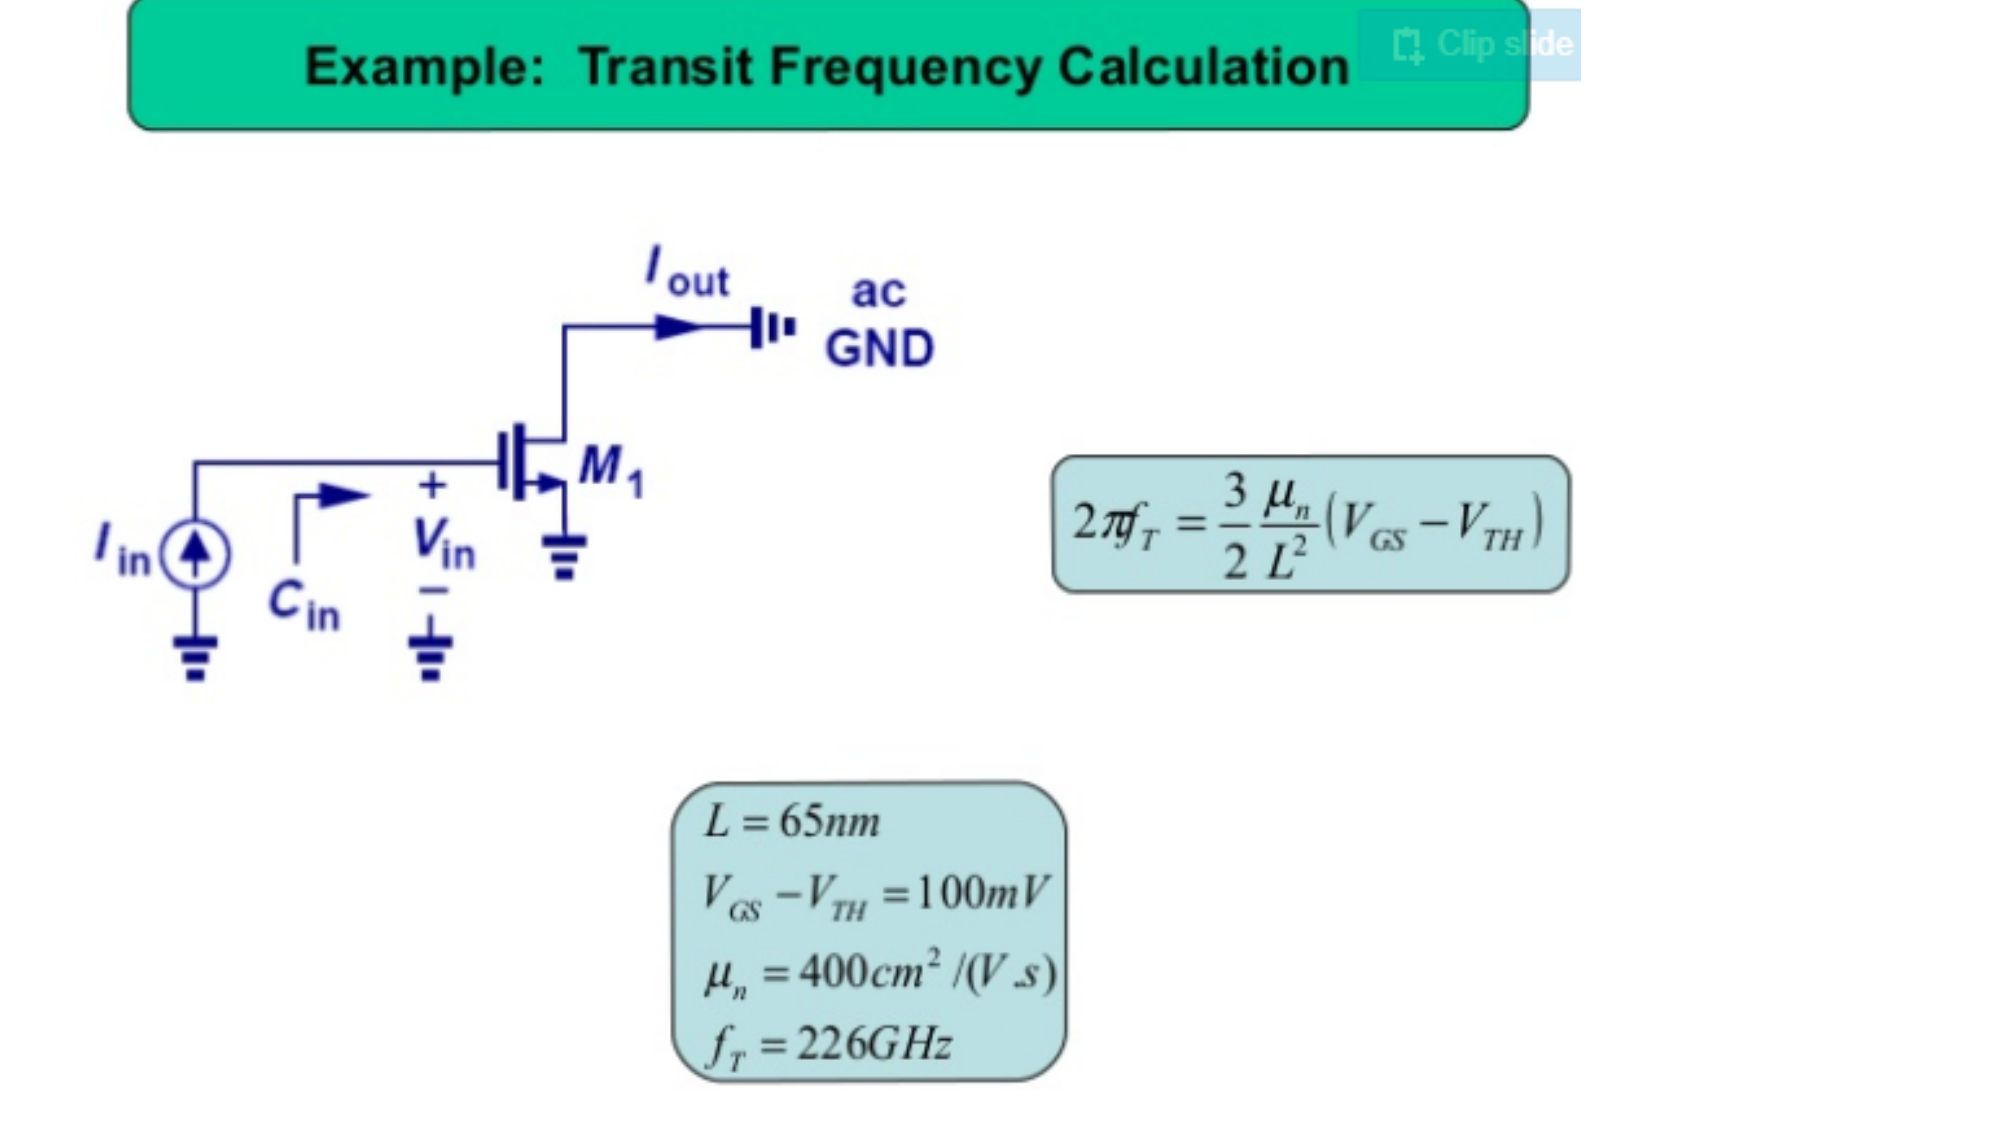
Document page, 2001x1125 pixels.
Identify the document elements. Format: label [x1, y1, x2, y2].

picture [73, 0, 1581, 1091]
